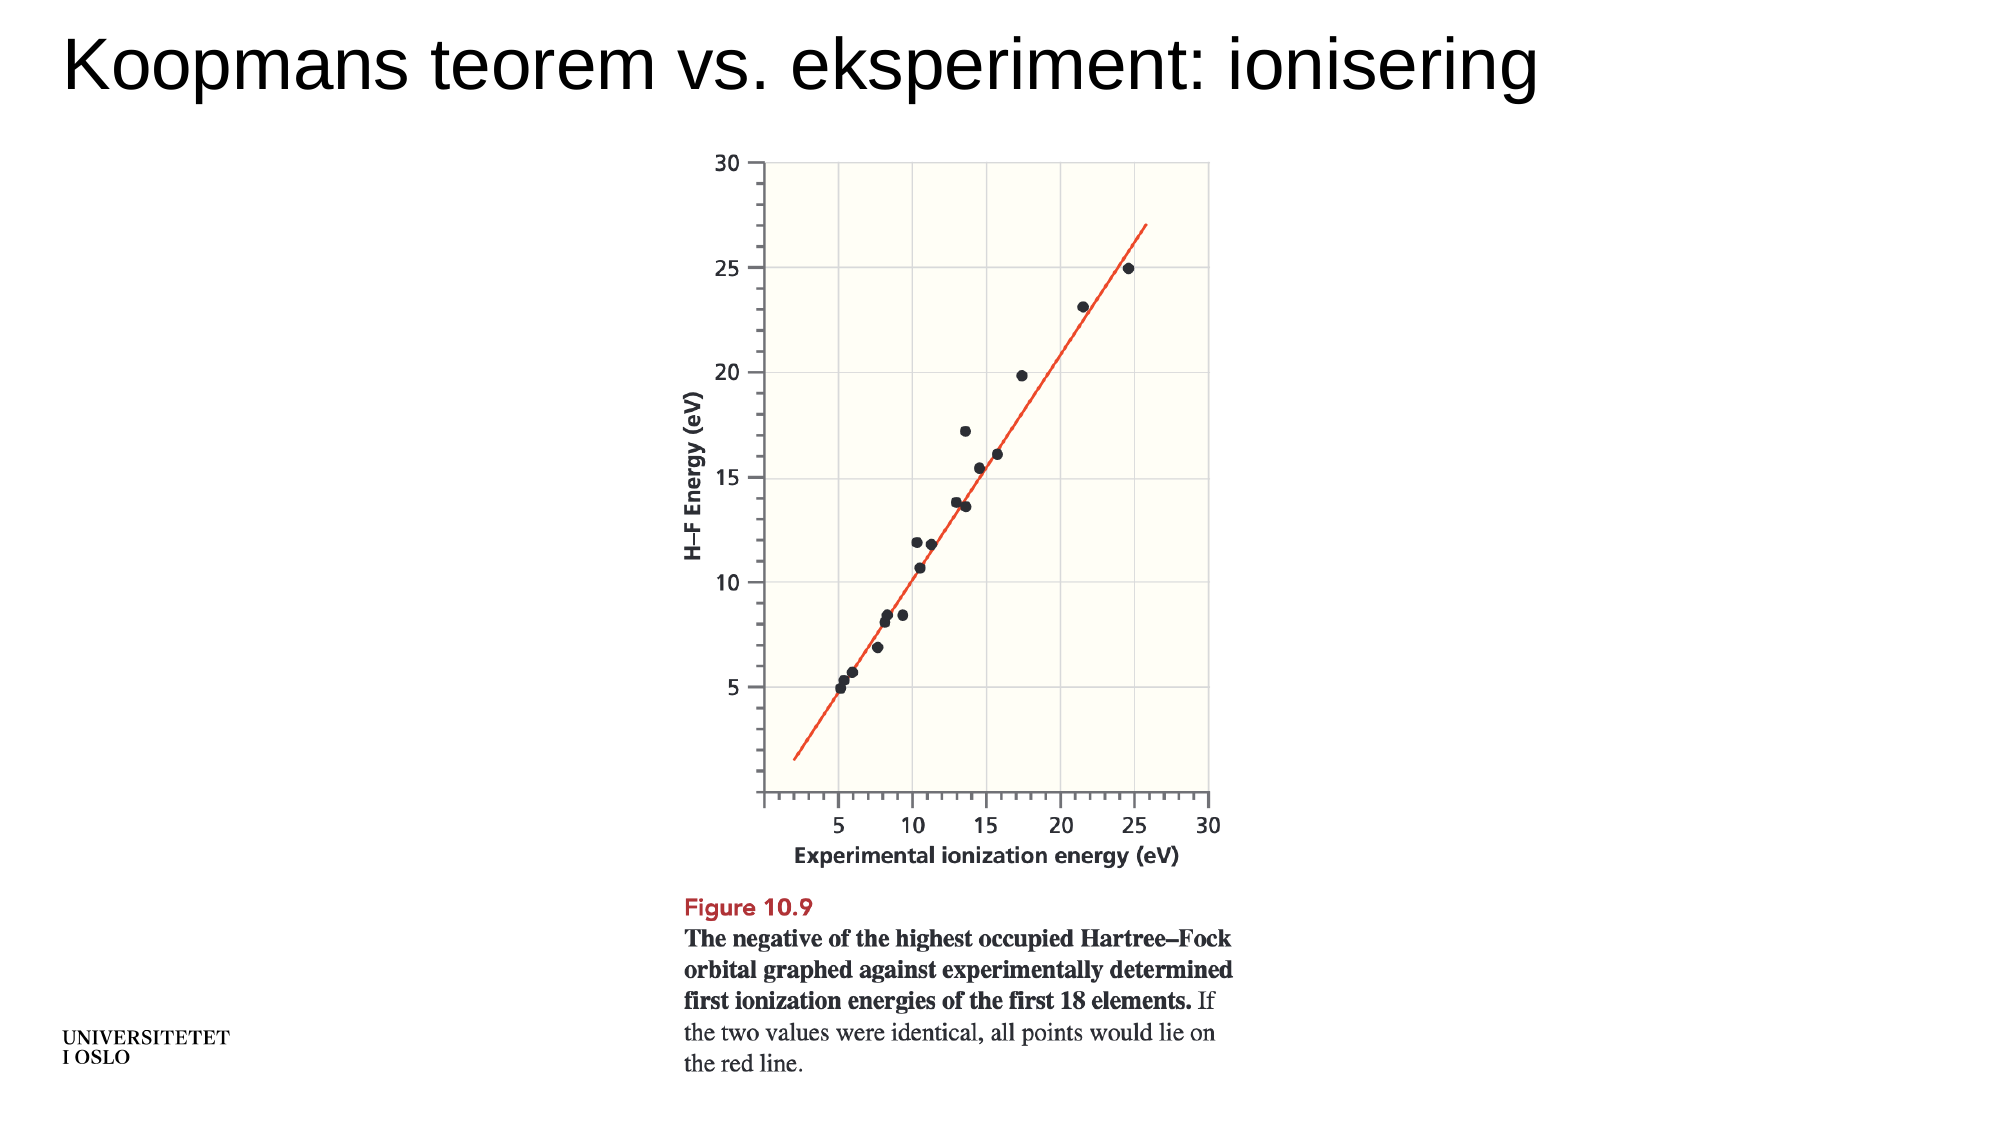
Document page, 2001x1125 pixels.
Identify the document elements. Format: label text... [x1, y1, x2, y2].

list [635, 110, 1251, 1085]
picture [62, 1030, 230, 1064]
title Koopmans teorem vs. eksperiment: ionisering [62, 26, 1938, 151]
